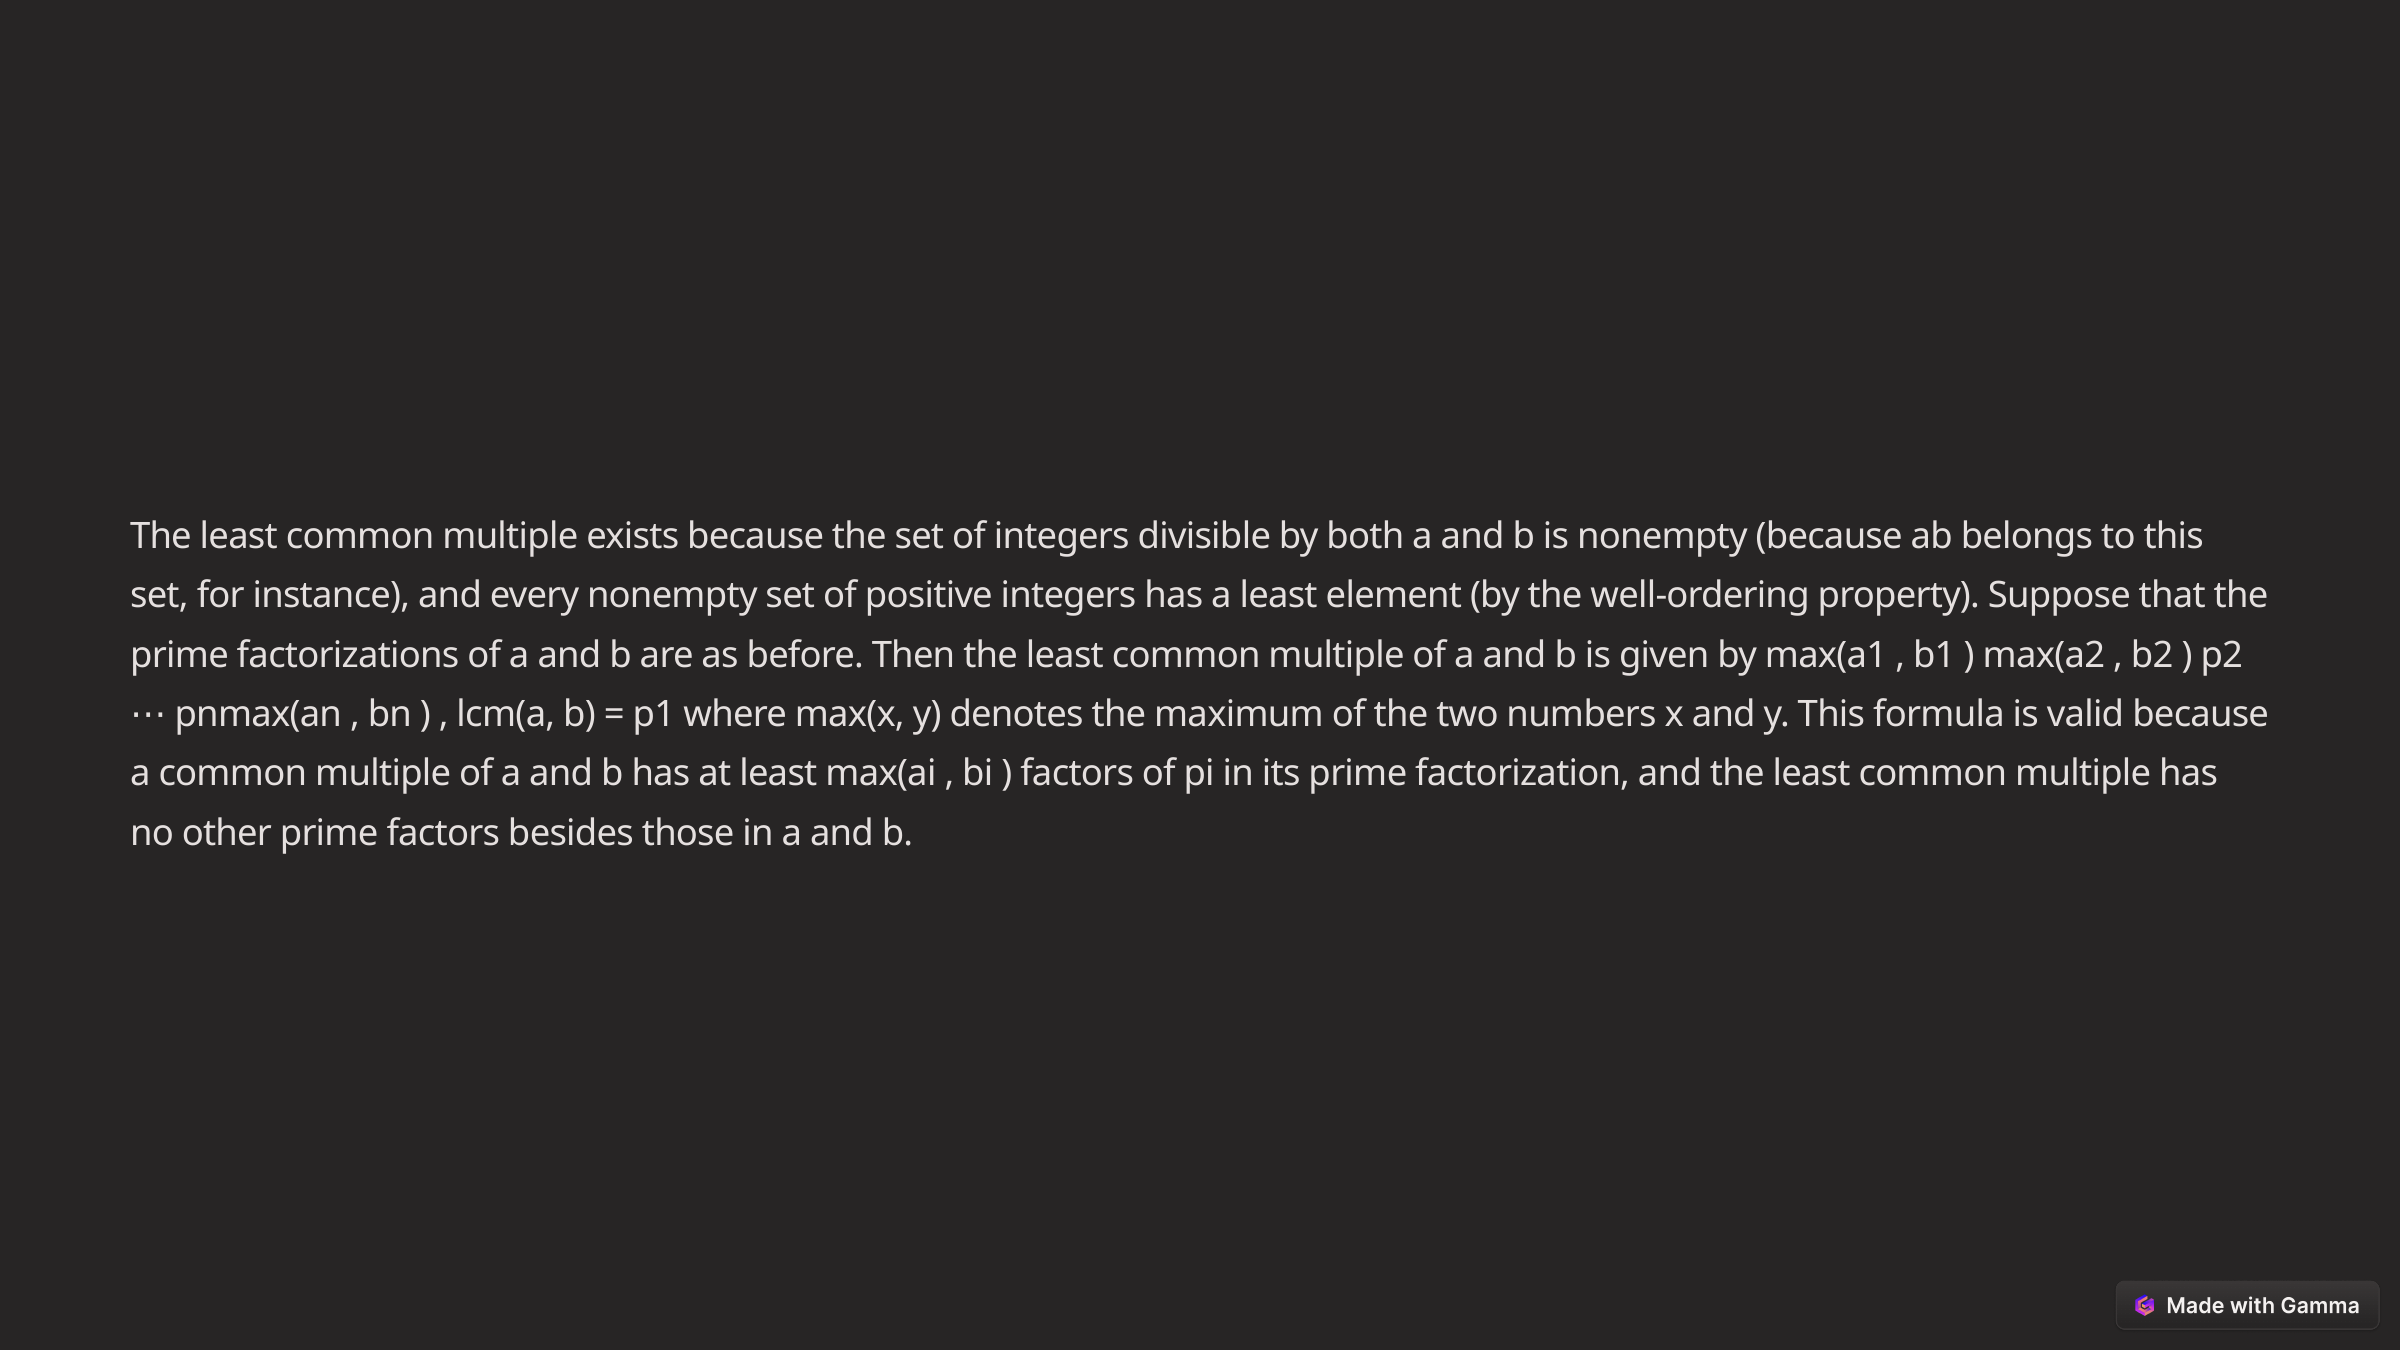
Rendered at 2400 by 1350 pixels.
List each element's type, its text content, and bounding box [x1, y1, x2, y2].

picture [2106, 1271, 2389, 1339]
text_box The least common multiple exists because the set of integers divisible by both a and b is nonempty (because ab belongs to this set, for instance), and every nonempty set of positive integers has a least element (by the well-ordering property). Suppose that the prime factorizations of a and b are as before. Then the least common multiple of a and b is given by max(a1 , b1 ) max(a2 , b2 ) p2 ⋯ pnmax(an , bn ) , lcm(a, b) = p1 where max(x, y) denotes the maximum of the two numbers x and y. This formula is valid because a common multiple of a and b has at least max(ai , bi ) factors of pi in its prime factorization, and the least common multiple has no other prime factors besides those in a and b. [130, 496, 2270, 854]
